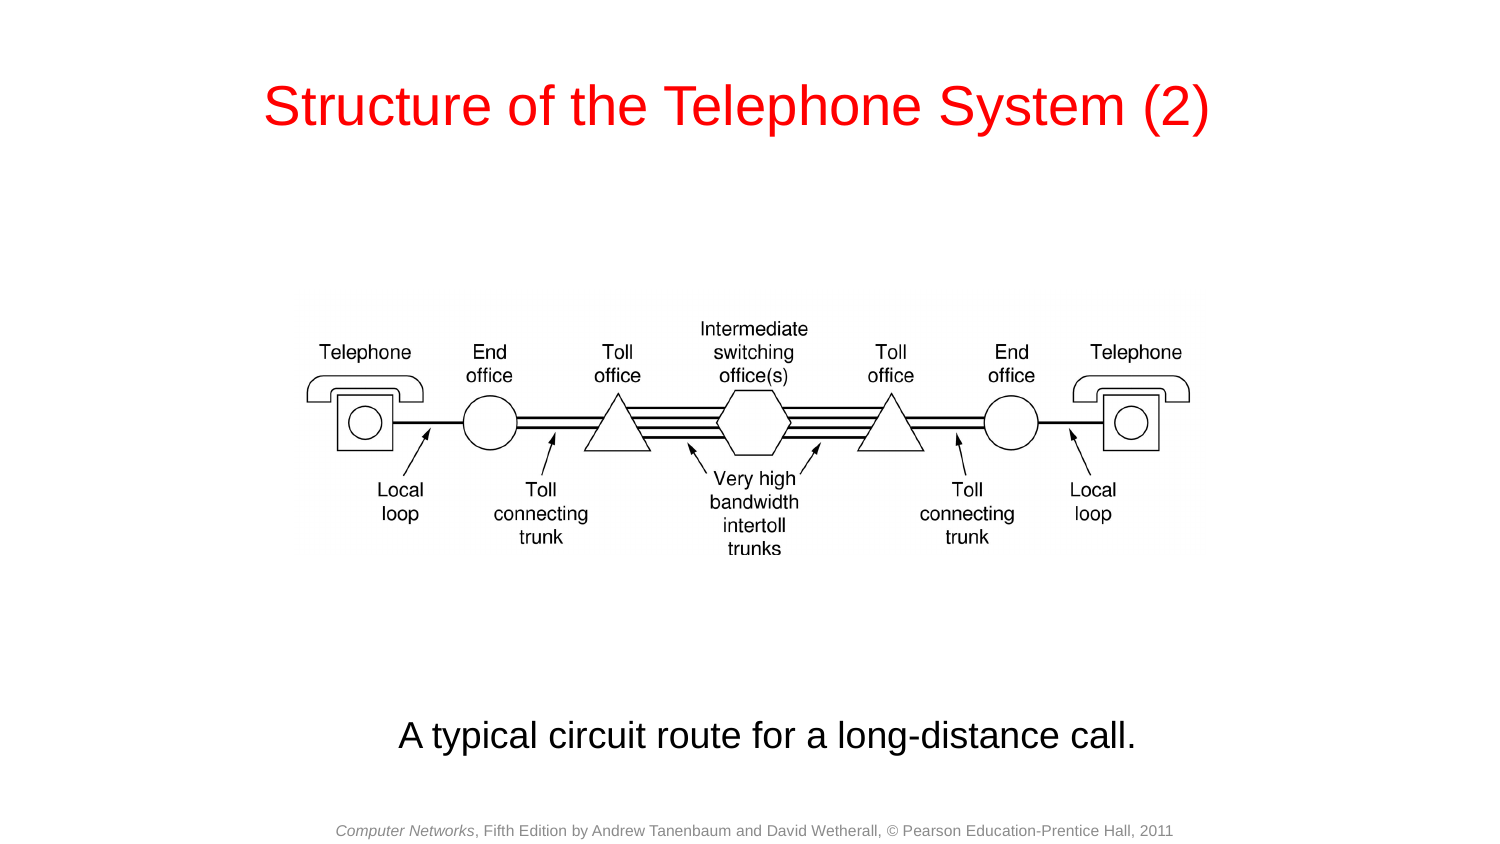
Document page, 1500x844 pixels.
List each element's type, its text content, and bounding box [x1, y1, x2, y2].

list A typical circuit route for a long-distance call. [222, 703, 1313, 807]
title Structure of the Telephone System (2) [62, 37, 1413, 169]
footer Computer Networks, Fifth Edition by Andrew Tanenbaum and David Wetherall, © Pearson Education-Prentice Hall, 2011 [224, 815, 1285, 844]
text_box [294, 289, 1206, 555]
